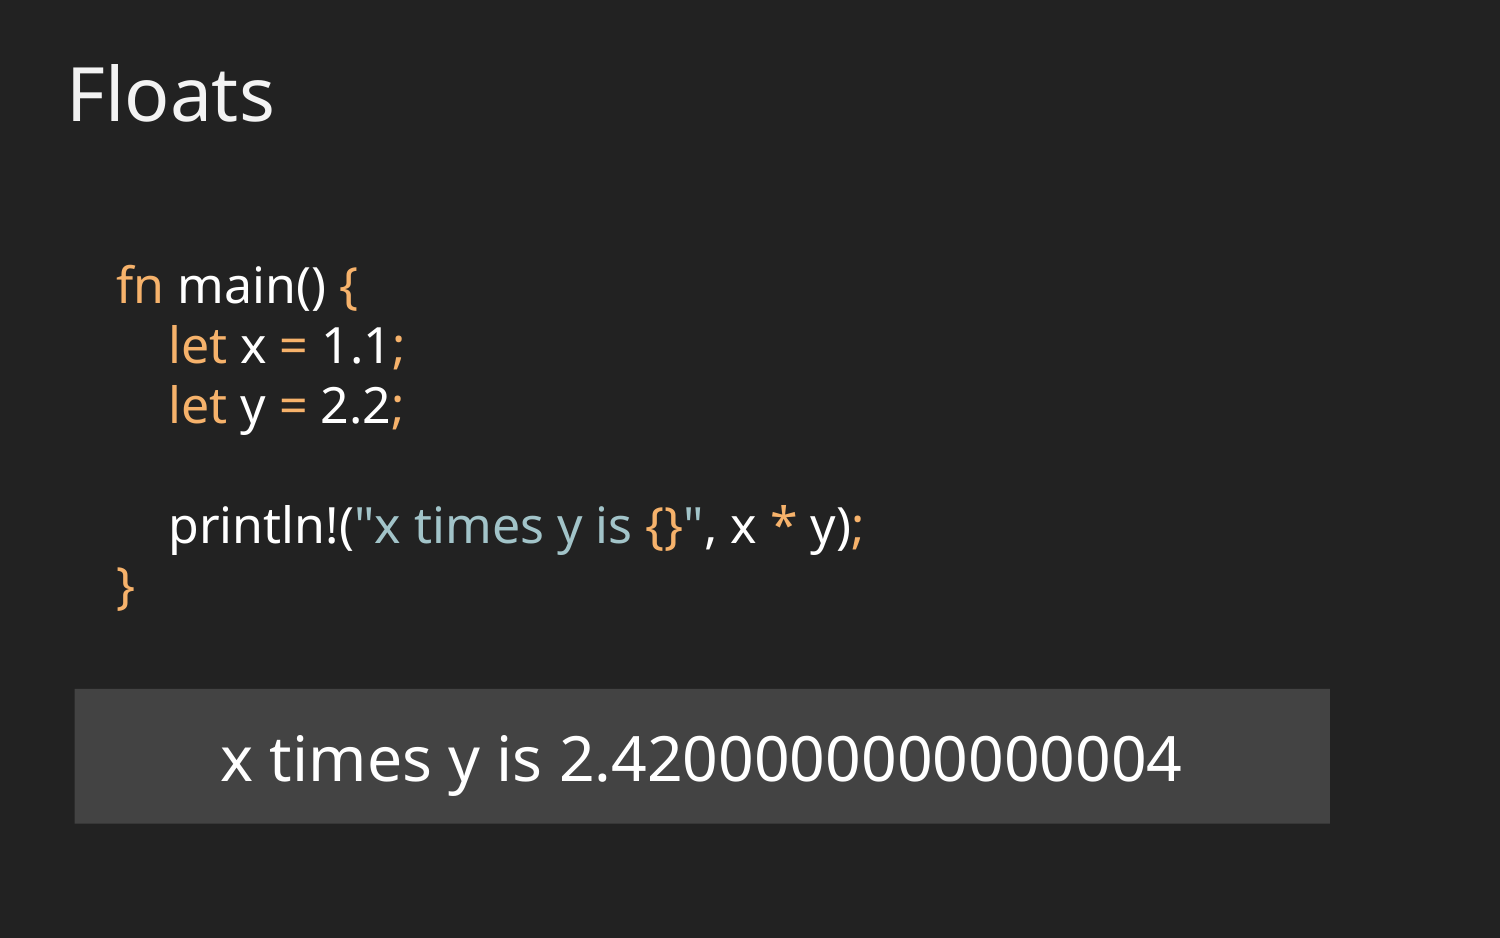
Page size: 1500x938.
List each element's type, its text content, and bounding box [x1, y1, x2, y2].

text_box x times y is 2.4200000000000004 [74, 688, 1330, 824]
text_box fn main() { let x = 1.1; let y = 2.2; println!("x times y is {}", x * y); } [101, 238, 1349, 629]
text_box Floats [51, 31, 964, 166]
